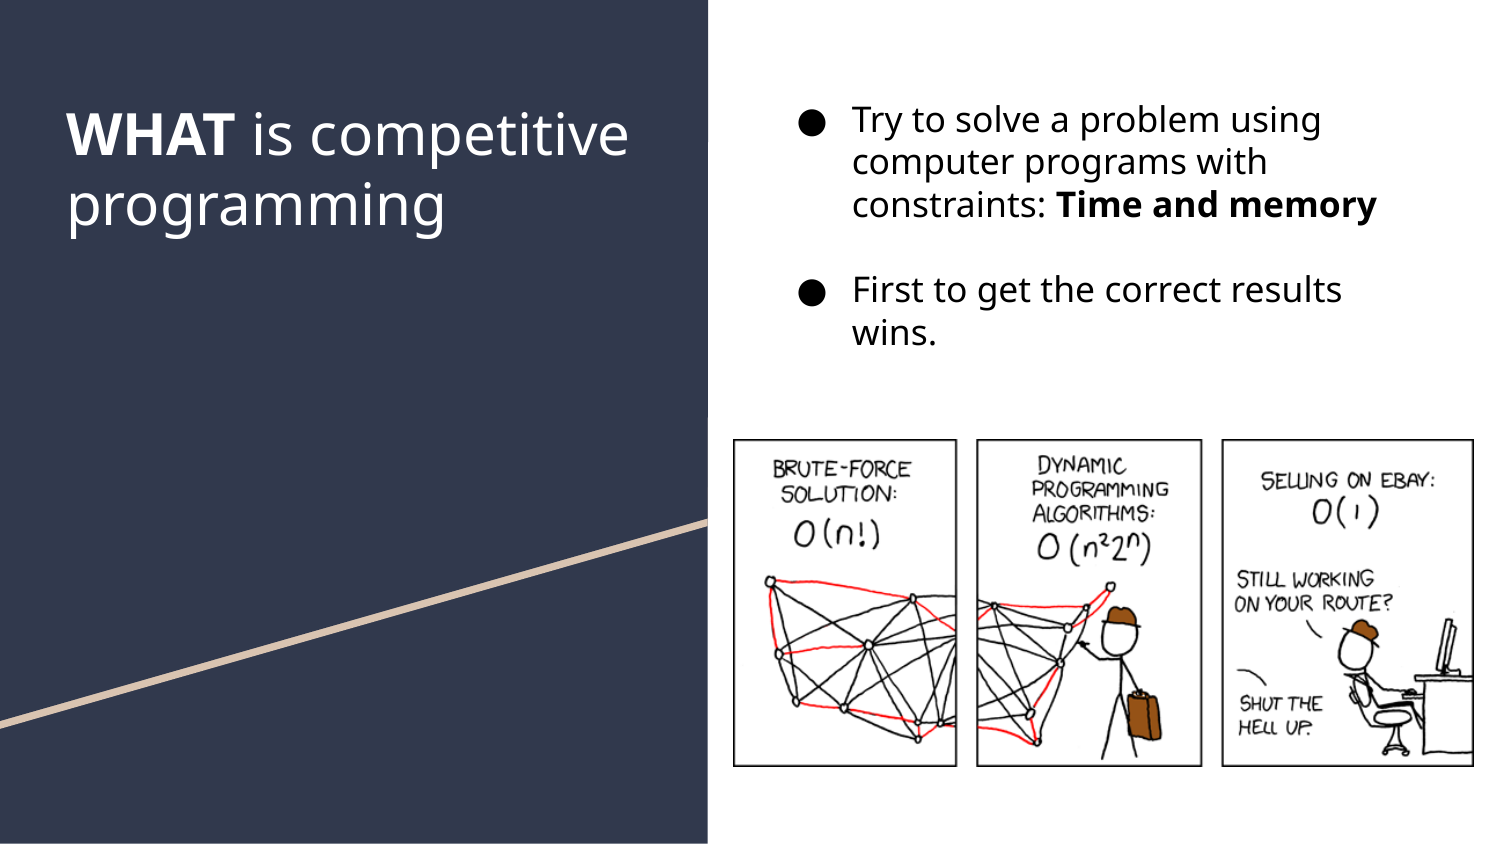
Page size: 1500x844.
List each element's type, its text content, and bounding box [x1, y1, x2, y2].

title WHAT is competitive programming [51, 82, 660, 494]
list Try to solve a problem using computer programs with constraints: Time and memory First to get the correct results wins. [761, 82, 1446, 437]
picture [733, 438, 1474, 767]
